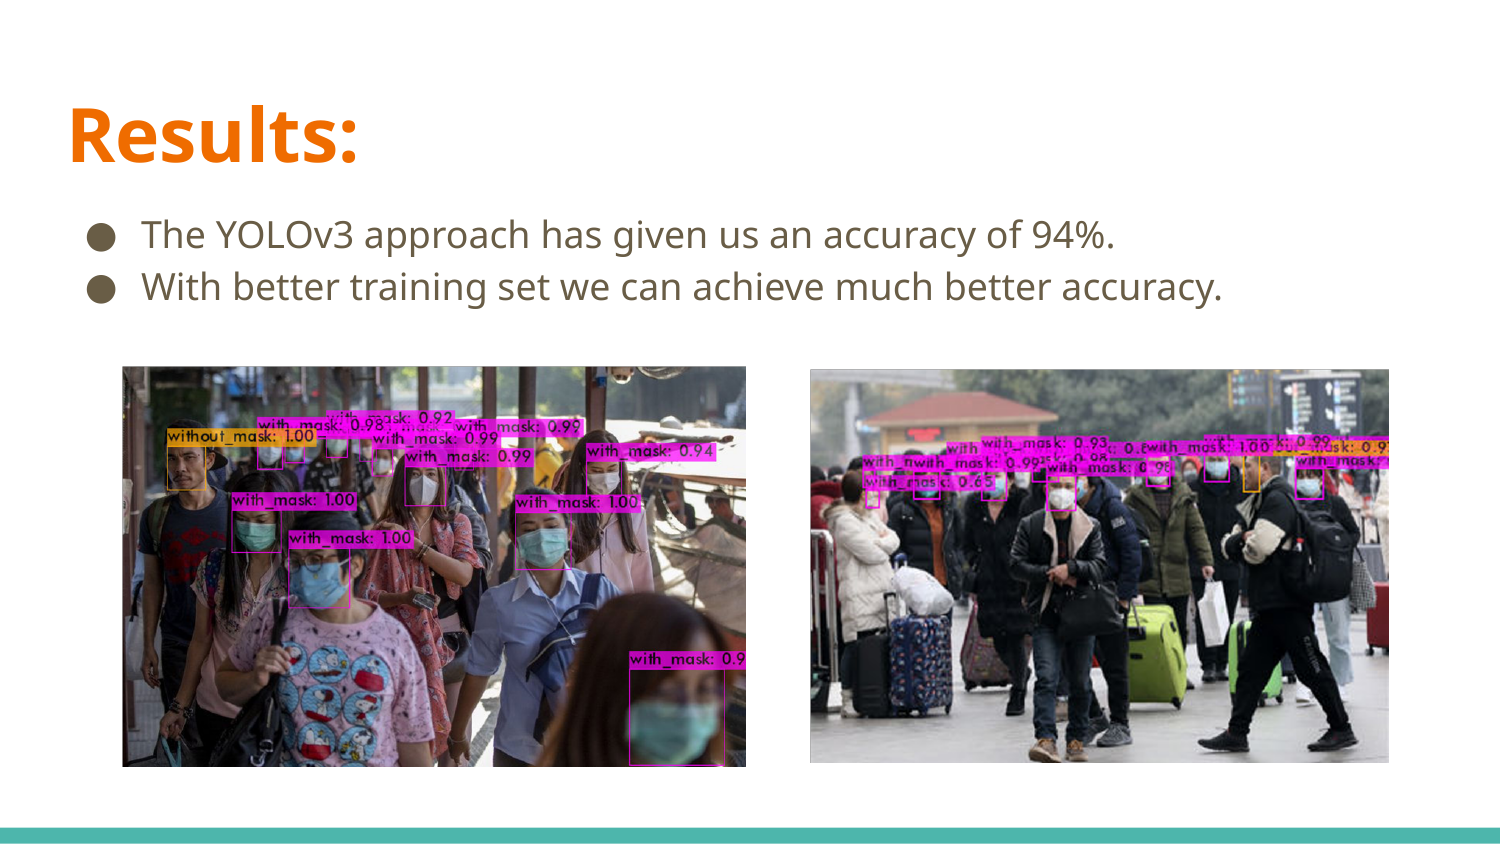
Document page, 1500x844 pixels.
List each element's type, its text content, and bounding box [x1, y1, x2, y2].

picture [805, 364, 1394, 769]
title Results: [51, 72, 1449, 189]
list The YOLOv3 approach has given us an accuracy of 94%. With better training set we can achieve much better accuracy. [51, 189, 1455, 313]
picture [117, 360, 751, 772]
